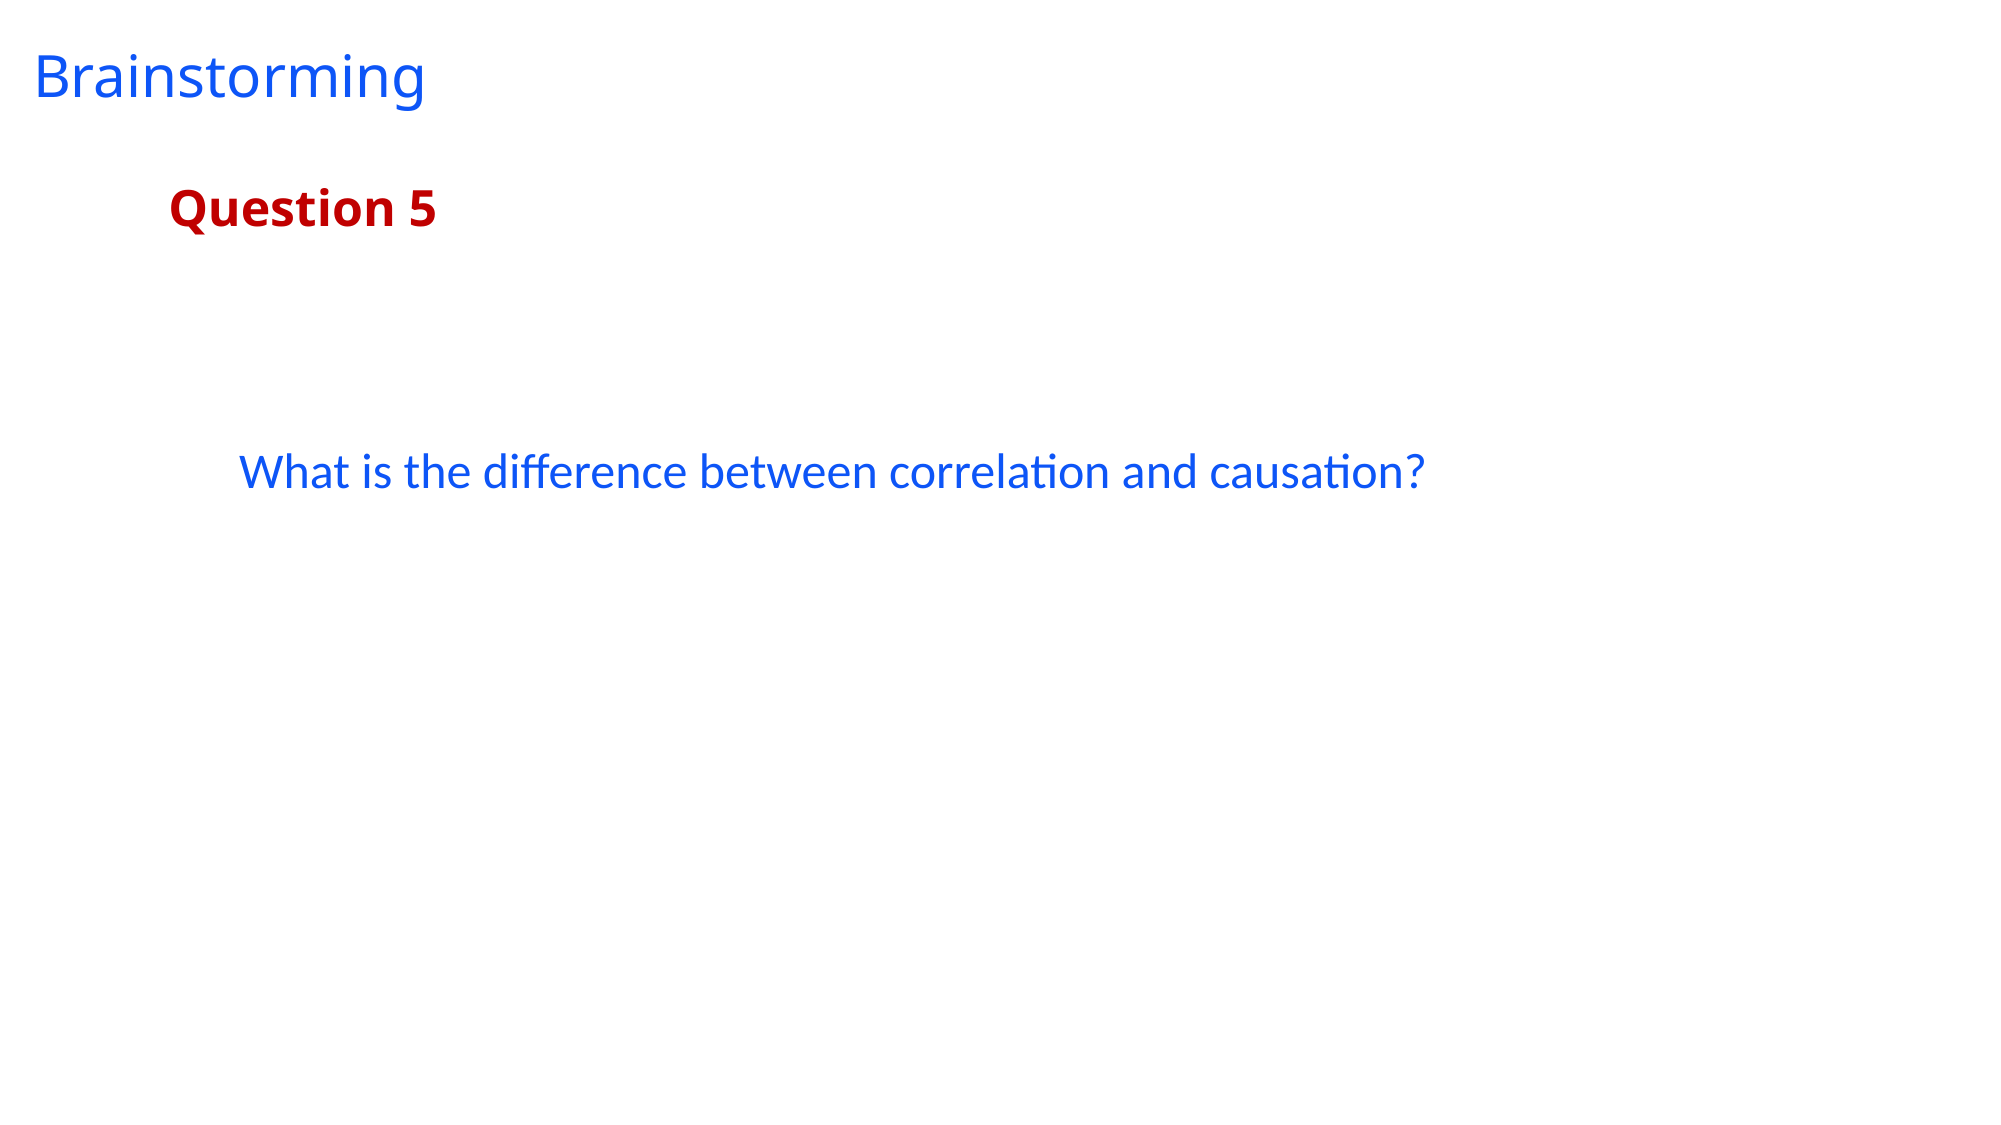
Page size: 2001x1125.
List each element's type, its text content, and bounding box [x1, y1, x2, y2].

title Brainstorming [18, 17, 1744, 141]
text_box Question 5 [153, 148, 1879, 272]
text_box What is the difference between correlation and causation? [224, 401, 1898, 587]
